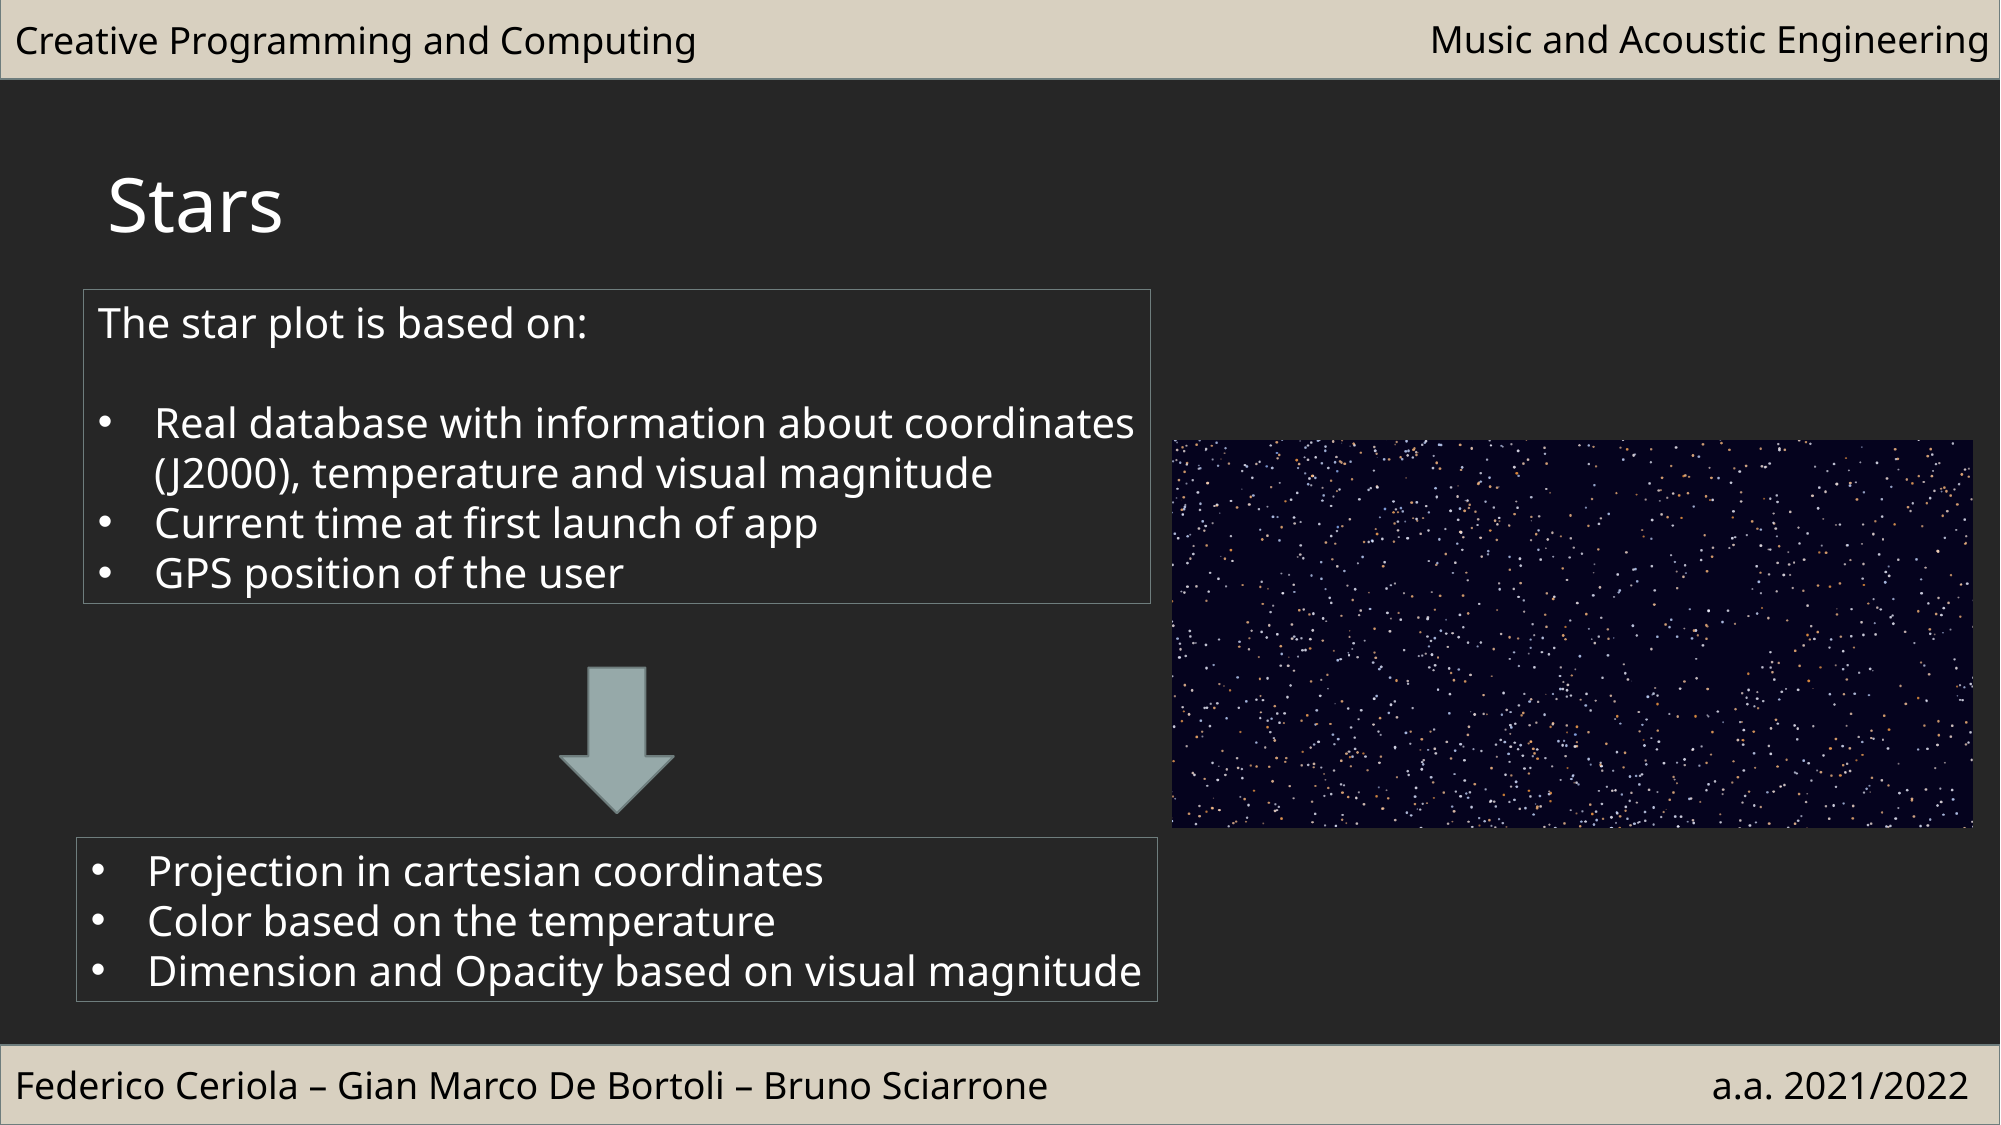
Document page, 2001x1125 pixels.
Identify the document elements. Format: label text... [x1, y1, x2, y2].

text_box Stars [92, 149, 300, 255]
text_box [558, 666, 675, 814]
text_box The star plot is based on: Real database with information about coordinates (J2000), temperature and visual magnitude Current time at first launch of app GPS position of the user [83, 289, 1151, 604]
text_box Music and Acoustic Engineering [1414, 8, 2000, 69]
picture [1172, 440, 1973, 828]
text_box Creative Programming and Computing [0, 0, 2000, 80]
text_box Projection in cartesian coordinates Color based on the temperature Dimension and Opacity based on visual magnitude [76, 837, 1158, 1002]
text_box Federico Ceriola – Gian Marco De Bortoli – Bruno Sciarrone [0, 1044, 2000, 1125]
text_box a.a. 2021/2022 [1697, 1054, 1985, 1115]
text_box [0, 80, 2000, 1044]
